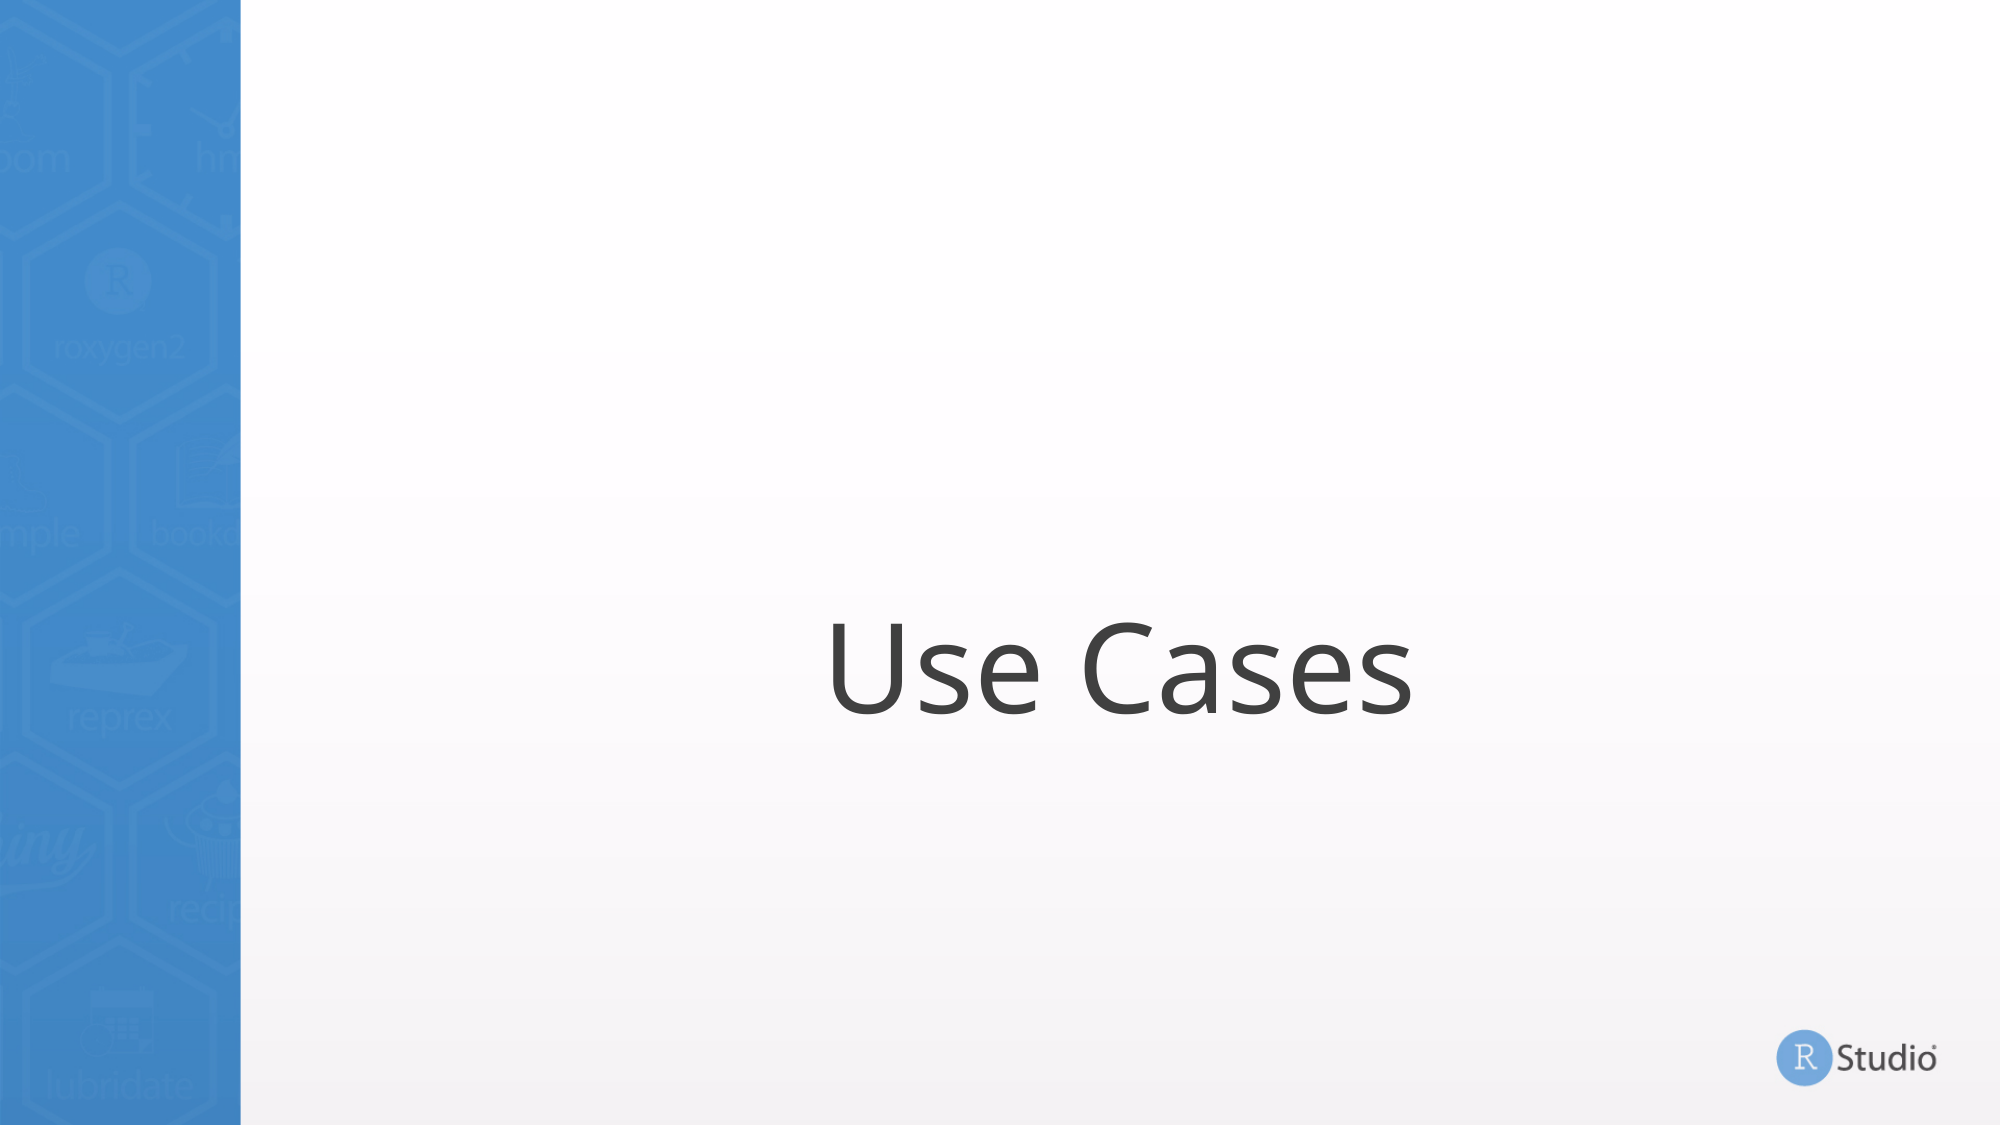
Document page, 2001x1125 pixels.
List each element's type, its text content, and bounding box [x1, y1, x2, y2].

title Use Cases [330, 280, 1910, 749]
picture [0, 0, 2000, 1125]
